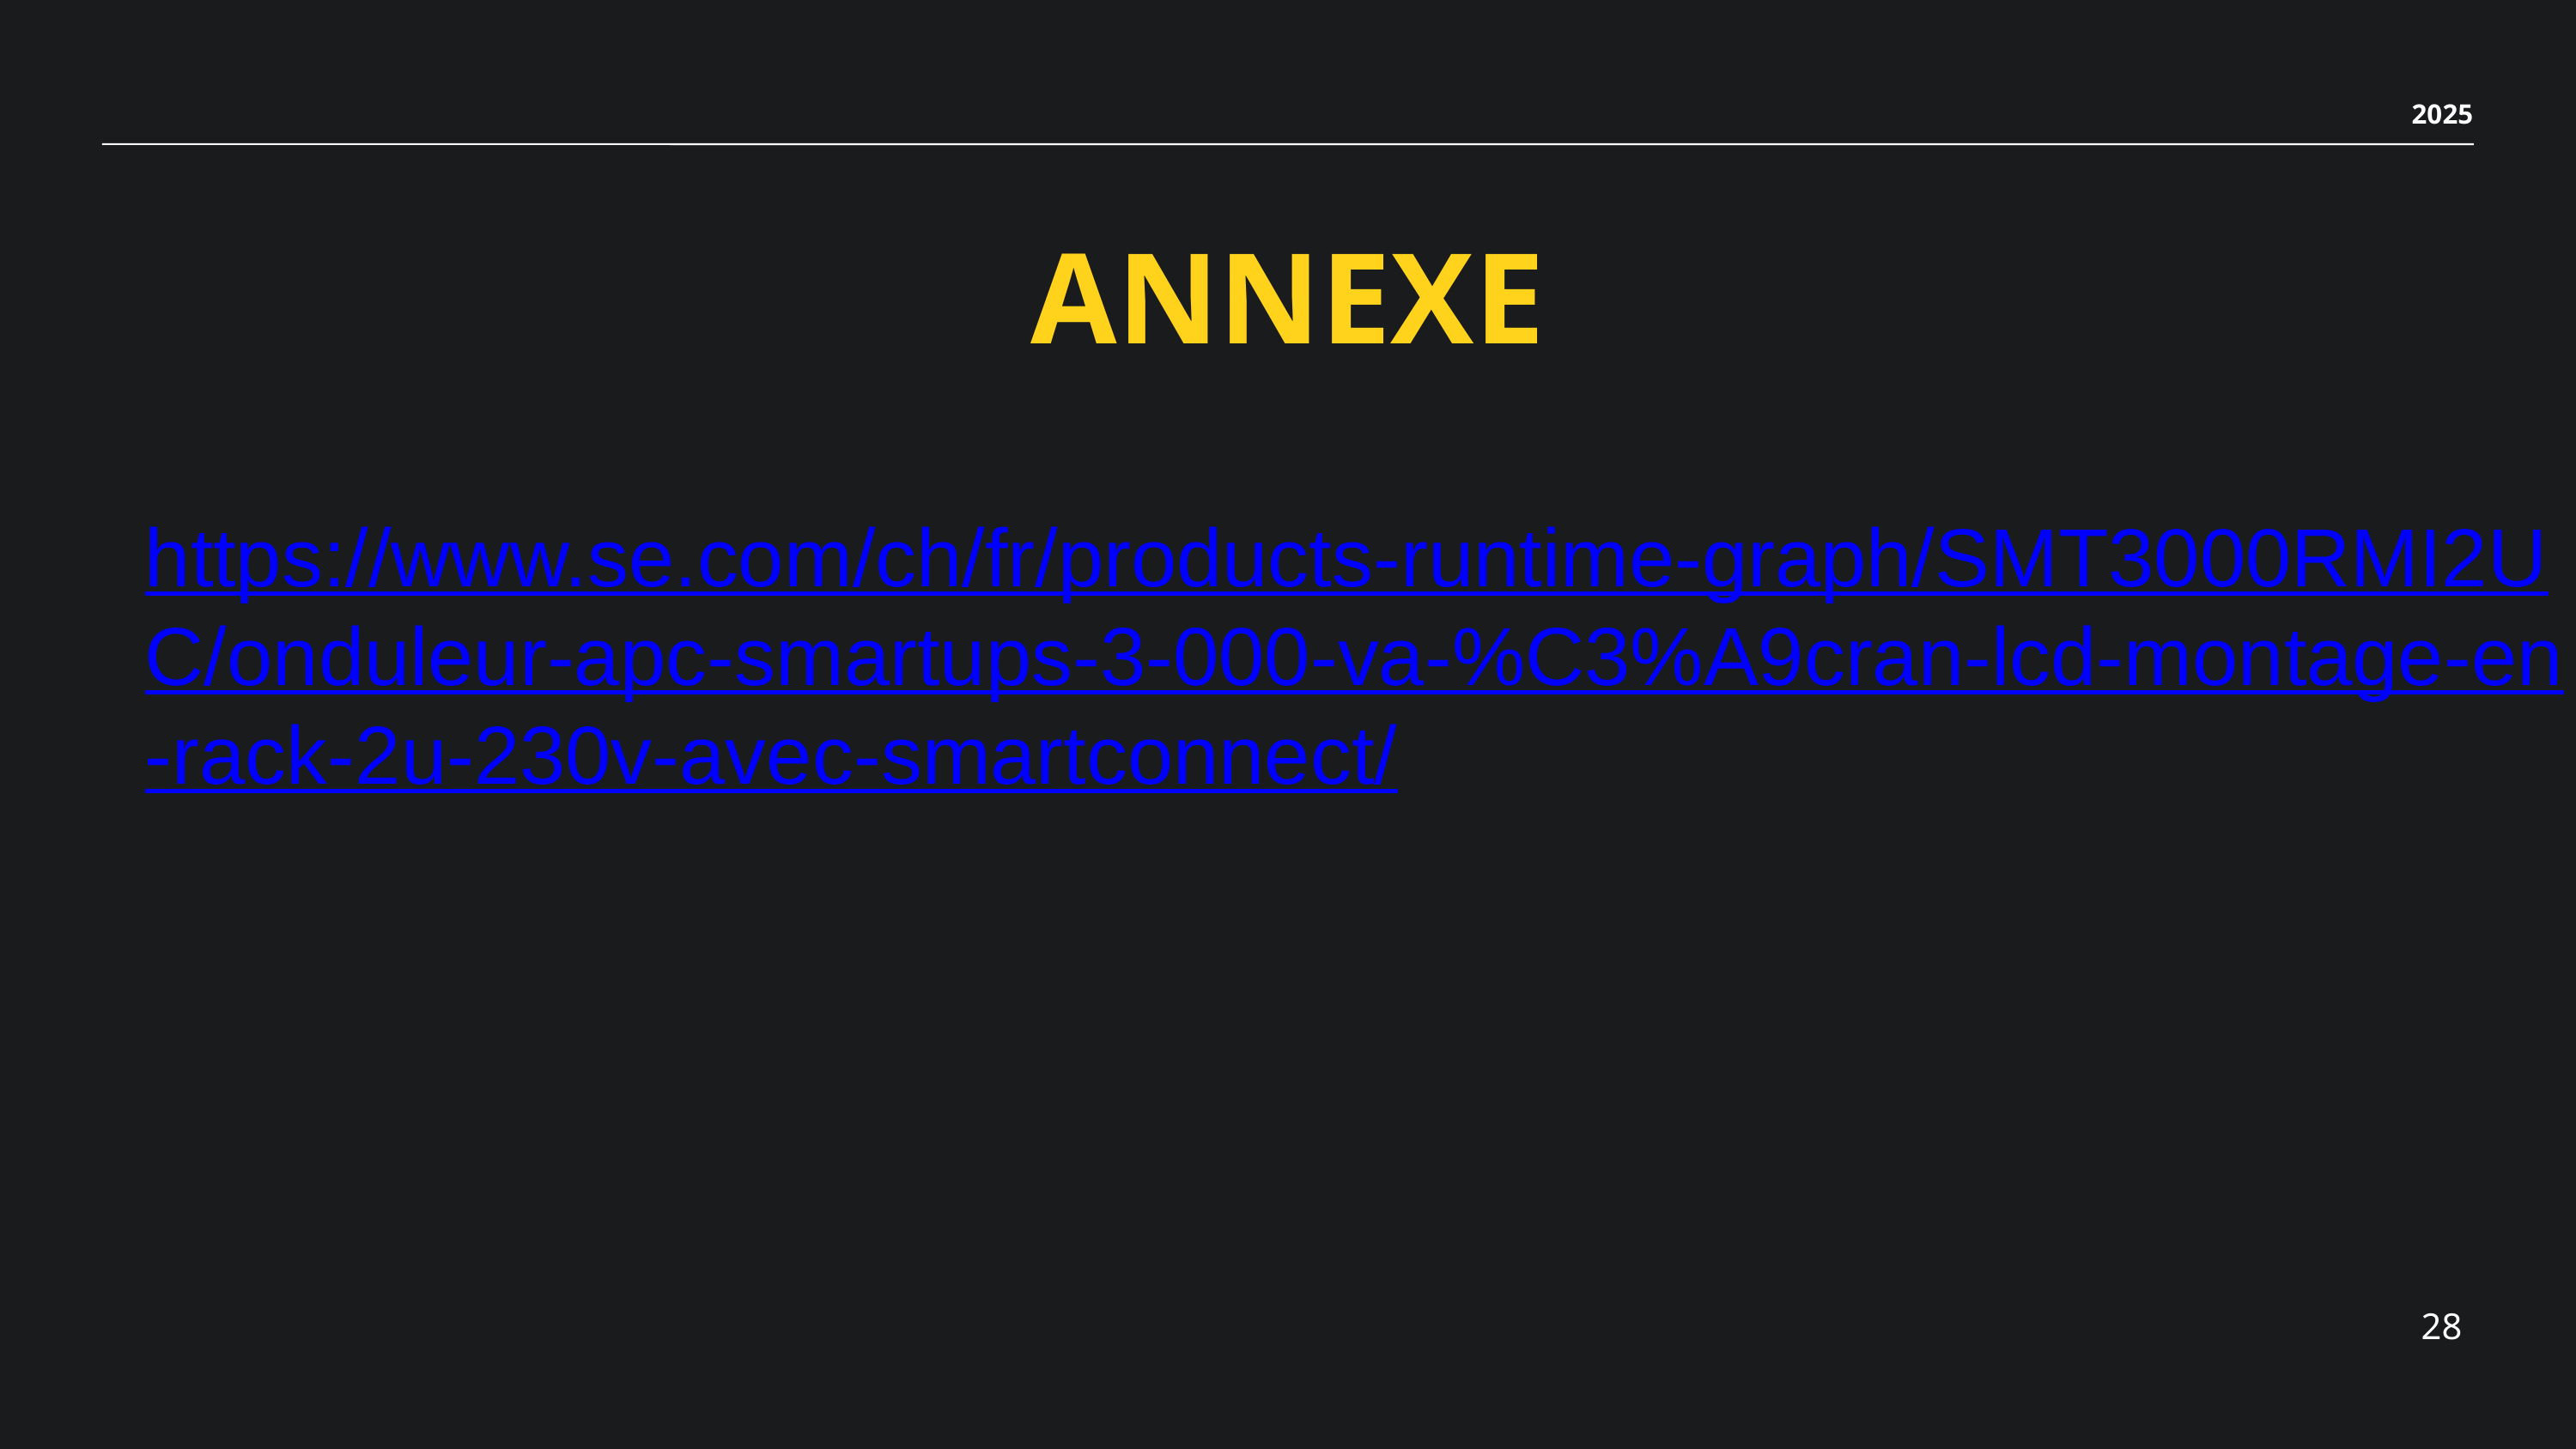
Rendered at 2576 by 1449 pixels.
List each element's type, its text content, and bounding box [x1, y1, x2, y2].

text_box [101, 103, 2475, 145]
text_box ANNEXE [256, 193, 2319, 369]
text_box 28 [2421, 1296, 2463, 1348]
text_box https://www.se.com/ch/fr/products-runtime-graph/SMT3000RMI2UC/onduleur-apc-smartups-3-000-va-%C3%A9cran-lcd-montage-en-rack-2u-230v-avec-smartconnect/ [144, 488, 2576, 603]
